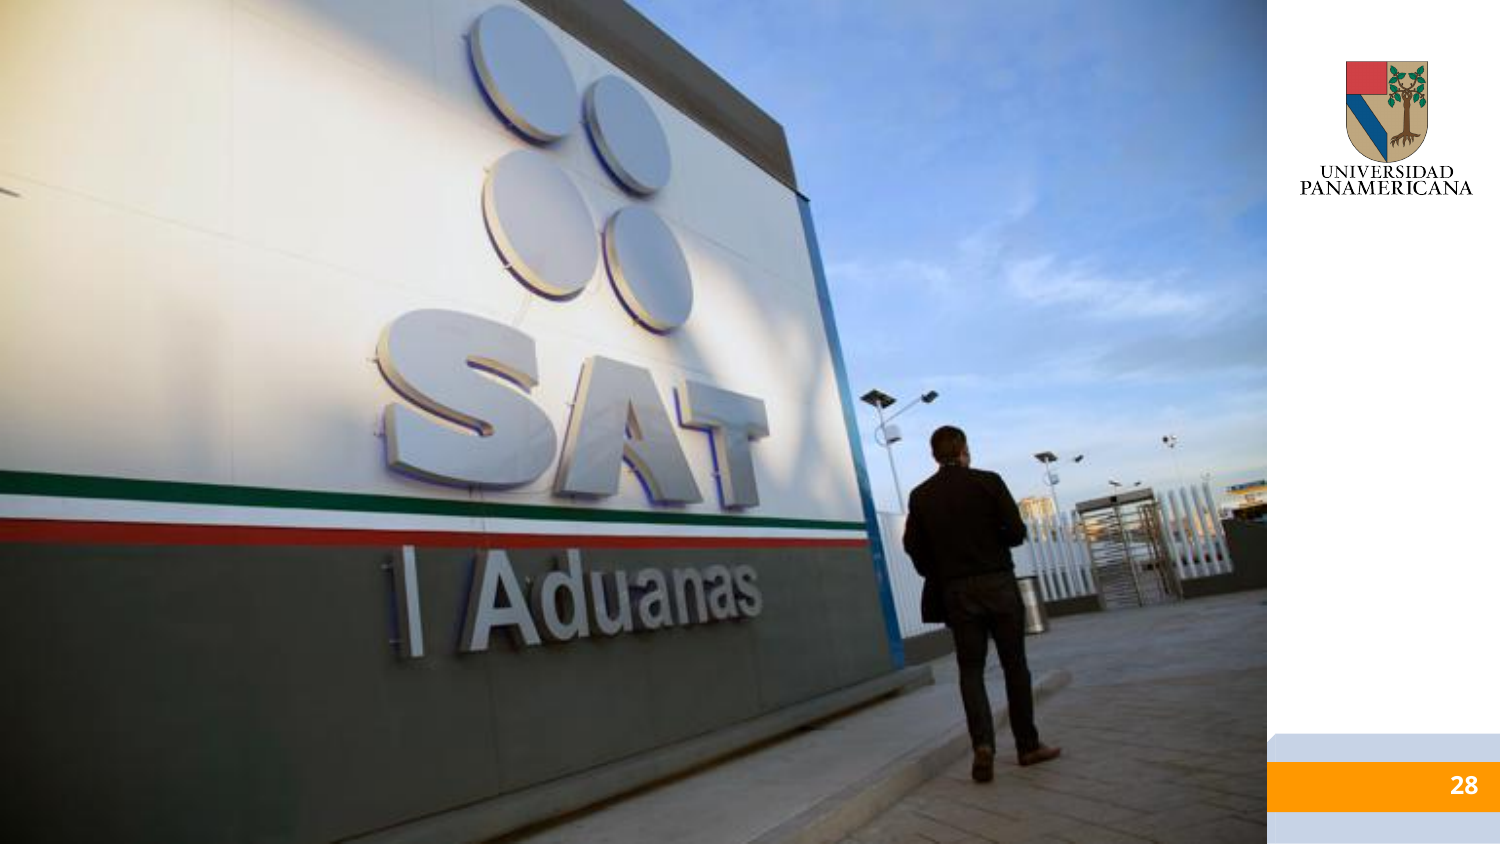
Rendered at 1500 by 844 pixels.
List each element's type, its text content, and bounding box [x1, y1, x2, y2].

slide_number 28 [1271, 760, 1494, 813]
picture [0, 0, 1267, 844]
picture [1286, 44, 1490, 210]
